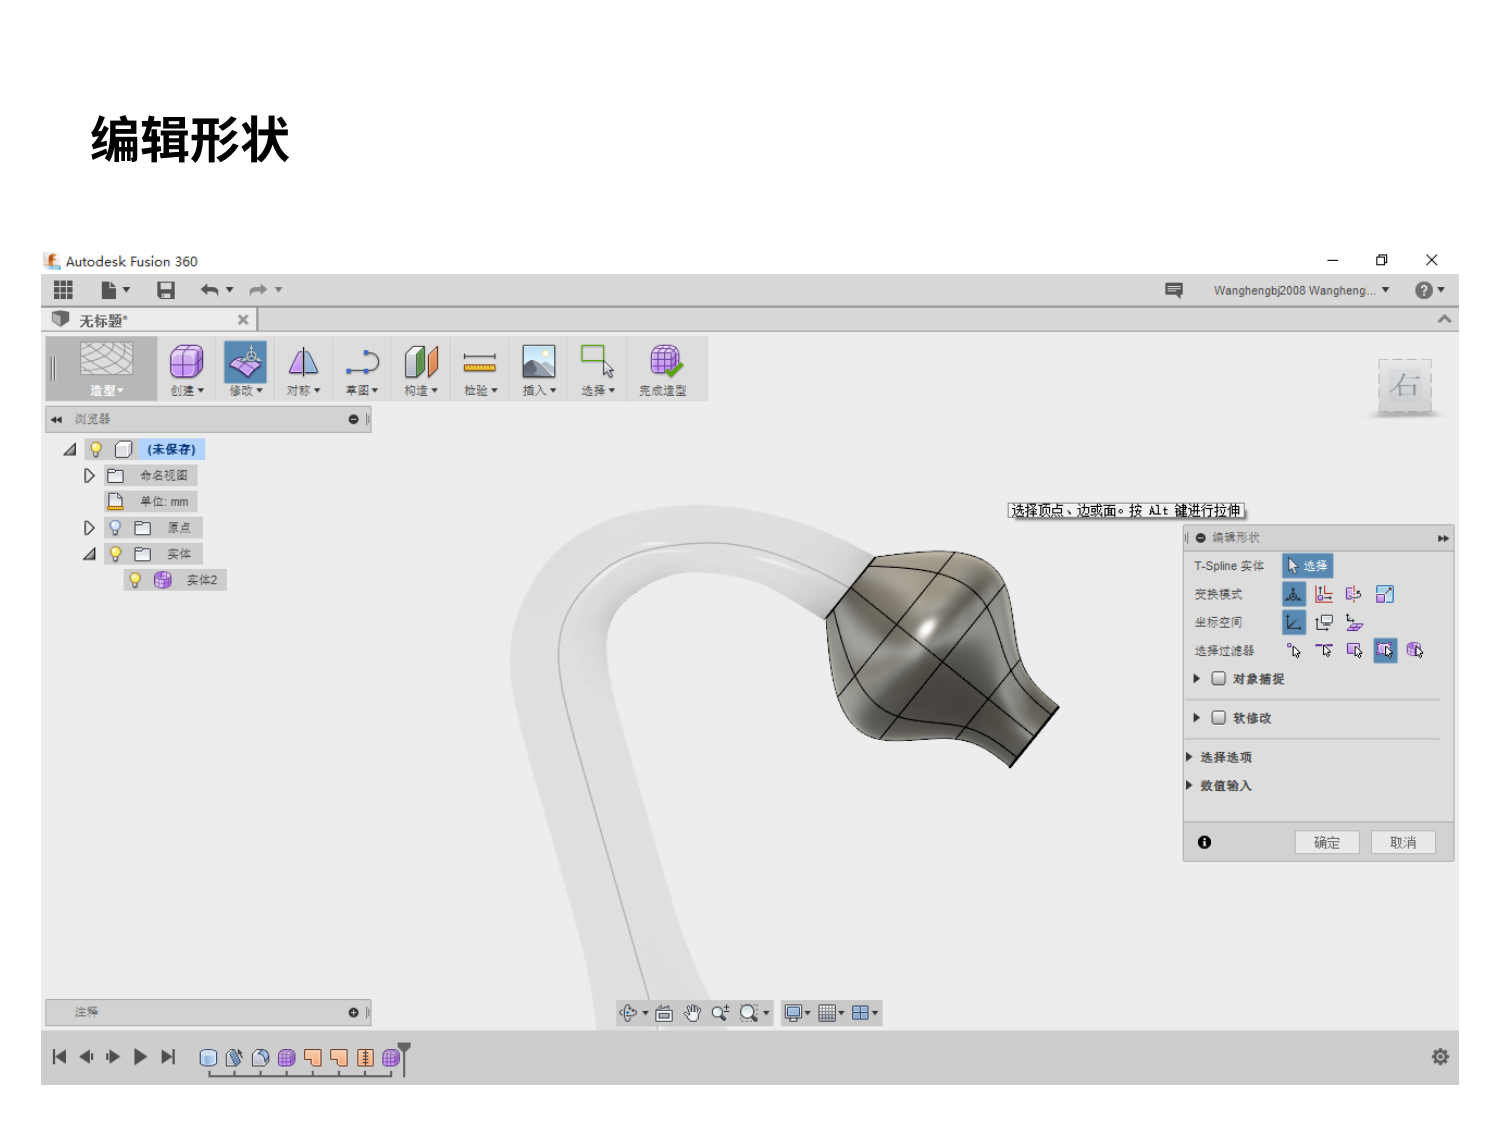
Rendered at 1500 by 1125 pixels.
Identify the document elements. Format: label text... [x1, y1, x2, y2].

title 编辑形状 [75, 45, 1425, 233]
picture [41, 249, 1459, 1085]
